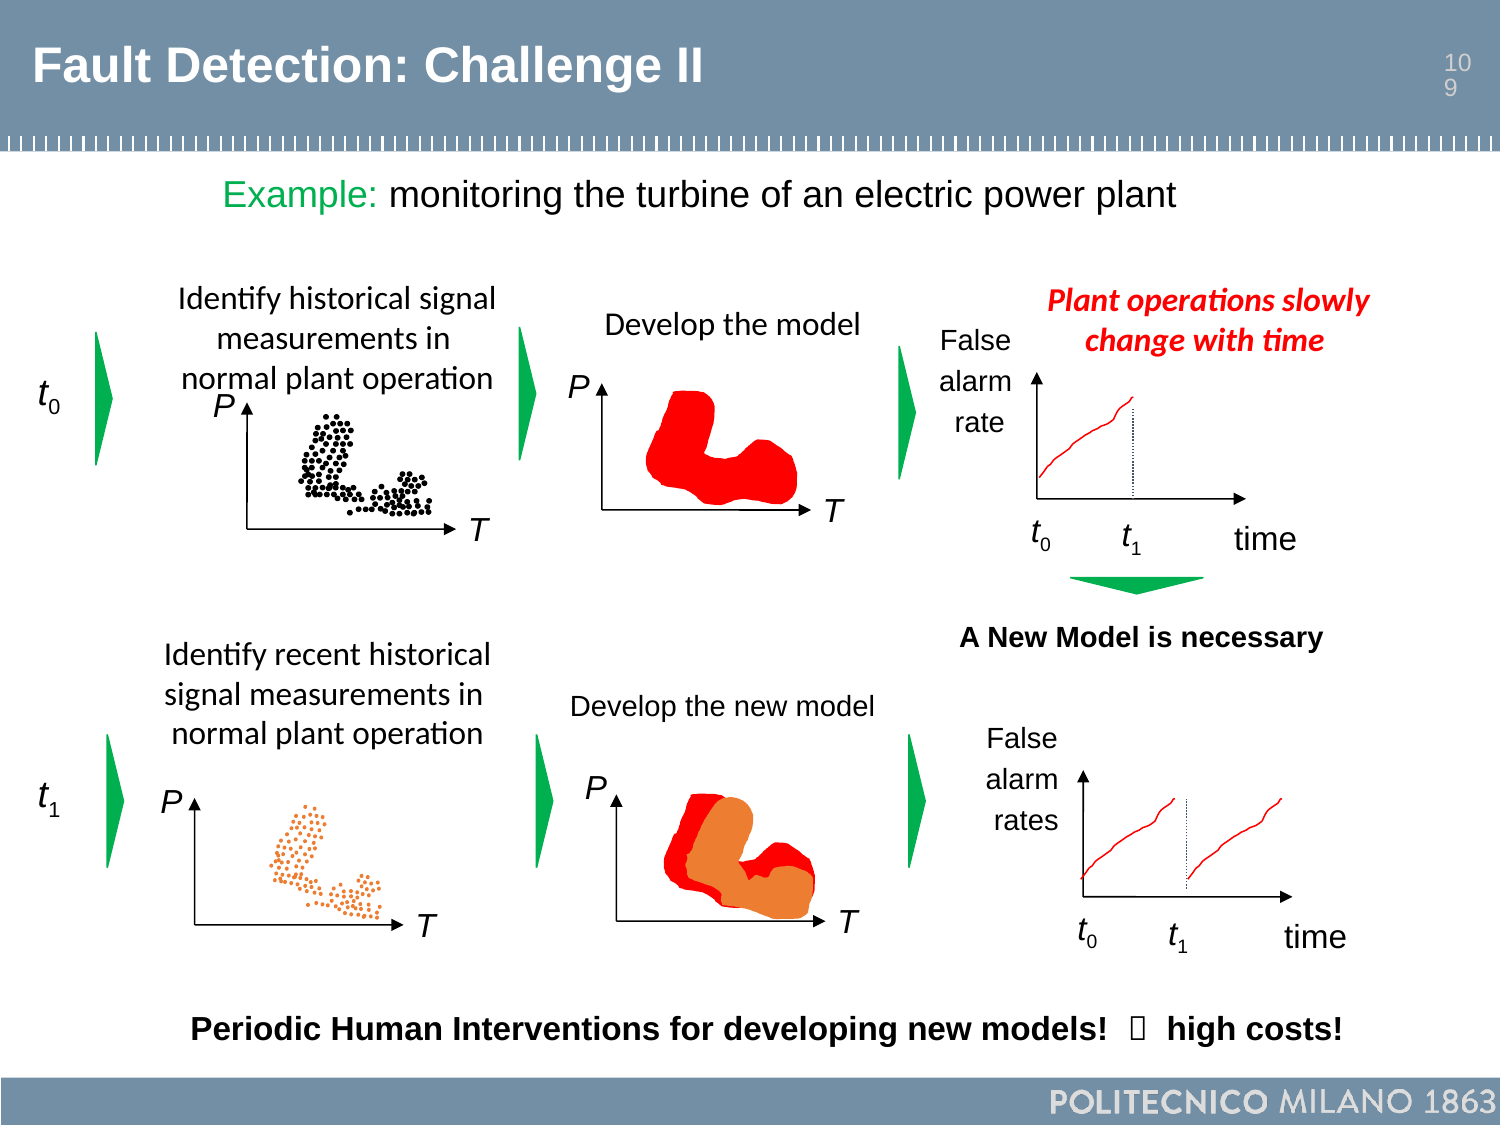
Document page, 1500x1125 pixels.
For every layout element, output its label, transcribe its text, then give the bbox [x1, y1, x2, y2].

text_box Periodic Human Interventions for developing new models!  high costs! [154, 1000, 1389, 1055]
text_box False alarm rate [924, 313, 1036, 446]
text_box t1 [1153, 904, 1204, 965]
text_box [1083, 890, 1293, 904]
text_box t0 [1016, 502, 1066, 563]
text_box time [1269, 907, 1363, 963]
text_box Example: monitoring the turbine of an electric power plant [207, 162, 1203, 222]
text_box P [569, 758, 622, 814]
slide_number 109 [1428, 32, 1493, 92]
text_box t1 [22, 763, 76, 829]
text_box [1134, 492, 1247, 506]
text_box [1036, 372, 1044, 498]
text_box [536, 734, 553, 868]
text_box time [1219, 509, 1312, 565]
text_box [107, 734, 124, 868]
text_box [95, 332, 113, 466]
text_box [899, 346, 916, 480]
text_box Develop the new model [537, 680, 908, 730]
text_box [713, 796, 749, 806]
text_box [685, 845, 693, 880]
text_box t1 [1106, 506, 1157, 567]
text_box [1082, 770, 1090, 875]
text_box A New Model is necessary [930, 610, 1353, 661]
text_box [125, 624, 531, 953]
text_box [1080, 798, 1175, 880]
text_box [601, 503, 807, 517]
text_box Plant operations slowly change with time [1025, 270, 1400, 365]
text_box [742, 908, 809, 920]
text_box T [807, 482, 858, 537]
text_box [1070, 577, 1204, 594]
title Fault Detection: Challenge II [17, 7, 1311, 126]
text_box Develop the model [570, 294, 896, 349]
text_box [664, 794, 723, 890]
text_box T [822, 893, 873, 948]
text_box P [552, 357, 605, 413]
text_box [693, 806, 812, 908]
text_box [1039, 397, 1134, 478]
text_box t0 [22, 360, 76, 427]
text_box [616, 915, 822, 928]
text_box [526, 353, 536, 434]
text_box [1187, 798, 1283, 880]
text_box False alarm rates [970, 711, 1082, 844]
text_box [149, 268, 526, 557]
text_box t0 [1062, 900, 1113, 961]
text_box [908, 734, 926, 868]
text_box [646, 391, 797, 505]
